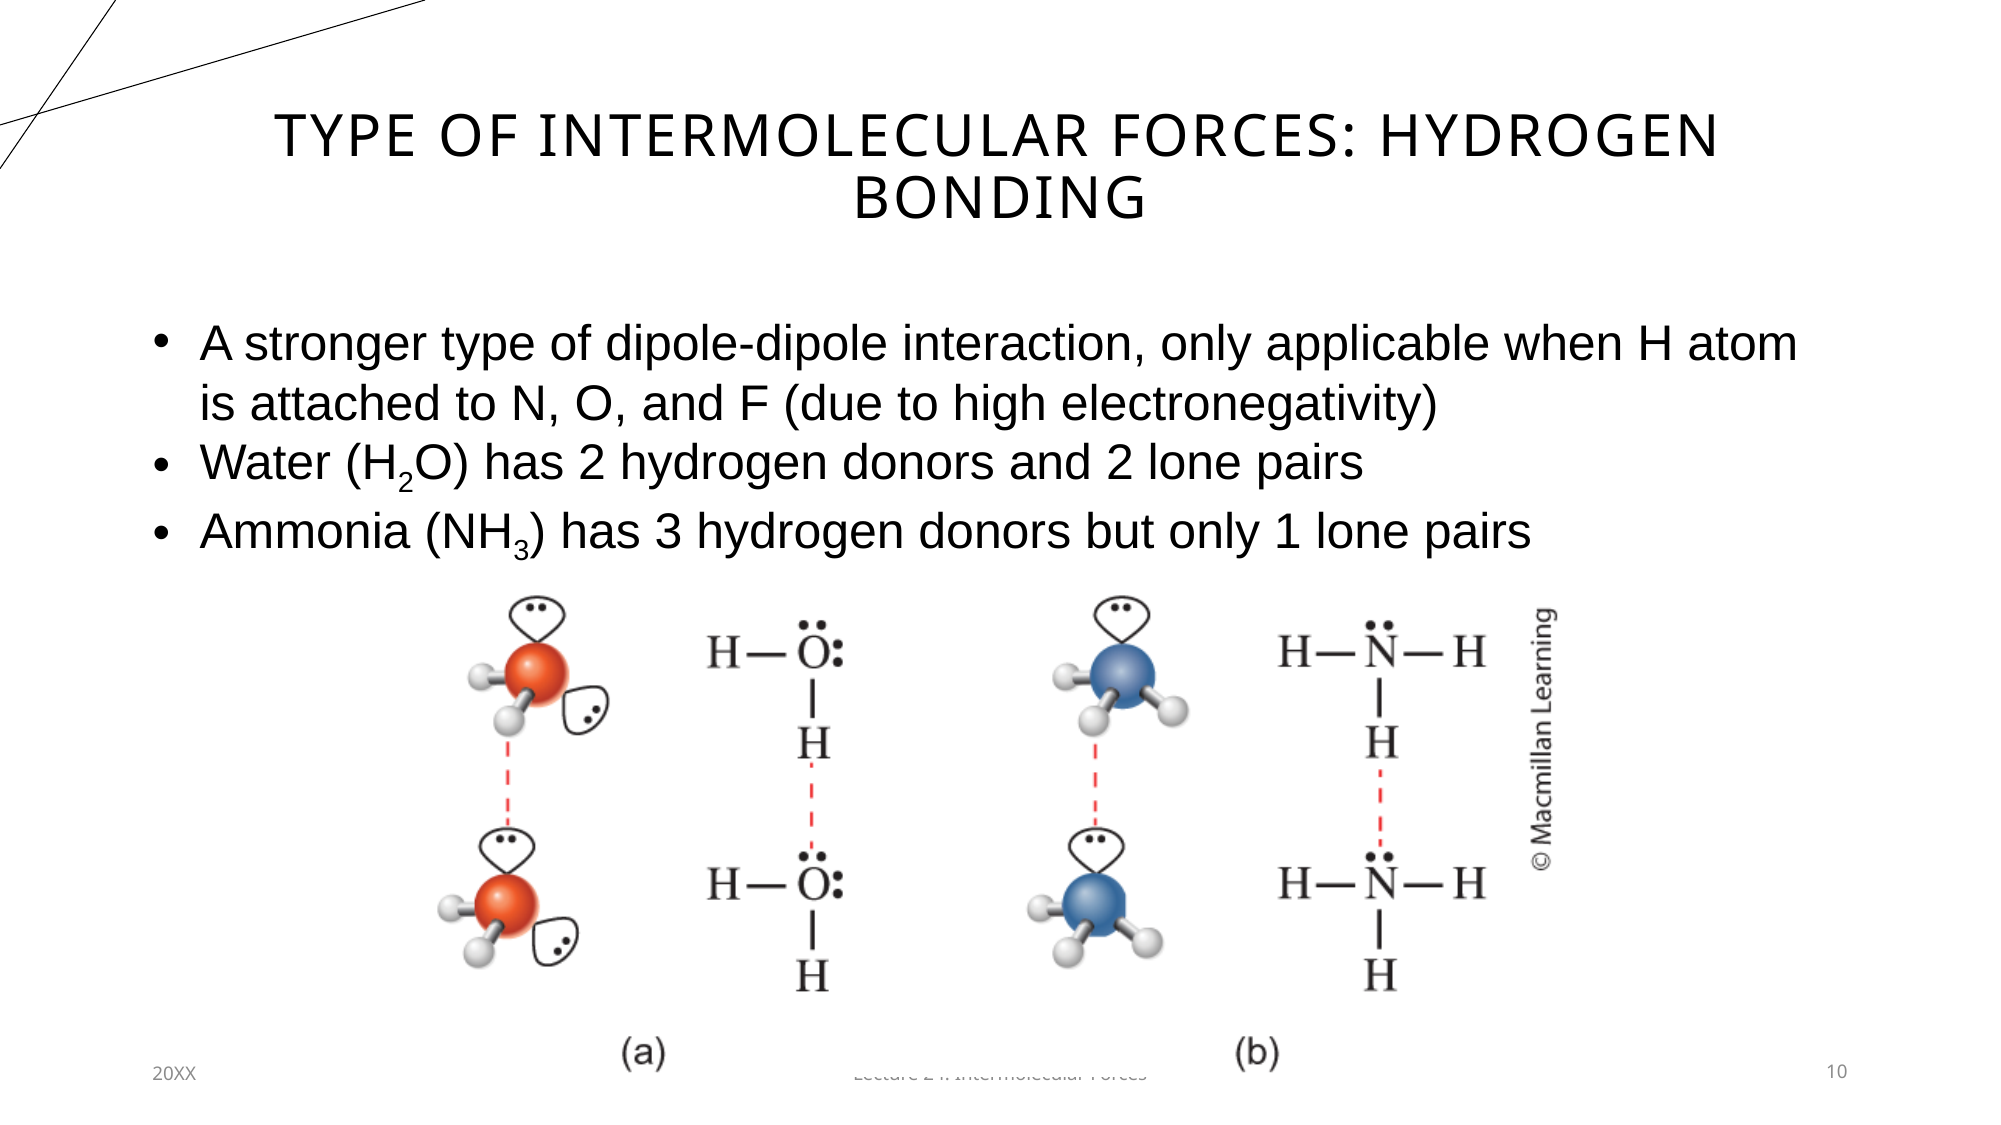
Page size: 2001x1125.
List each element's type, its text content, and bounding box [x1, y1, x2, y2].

footer Lecture 24: Intermolecular Forces​ [662, 1077, 1338, 1103]
title Type of intermolecular forces: Hydrogen bonding [137, 59, 1863, 278]
slide_number 10 [1412, 1042, 1863, 1103]
slide_number 20XX [137, 1042, 588, 1103]
picture [433, 591, 1562, 1077]
text_box A stronger type of dipole-dipole interaction, only applicable when H atom is attached to N, O, and F (due to high electronegativity) Water (H2O) has 2 hydrogen donors and 2 lone pairs Ammonia (NH3) has 3 hydrogen donors but only 1 lone pairs [137, 302, 1858, 574]
